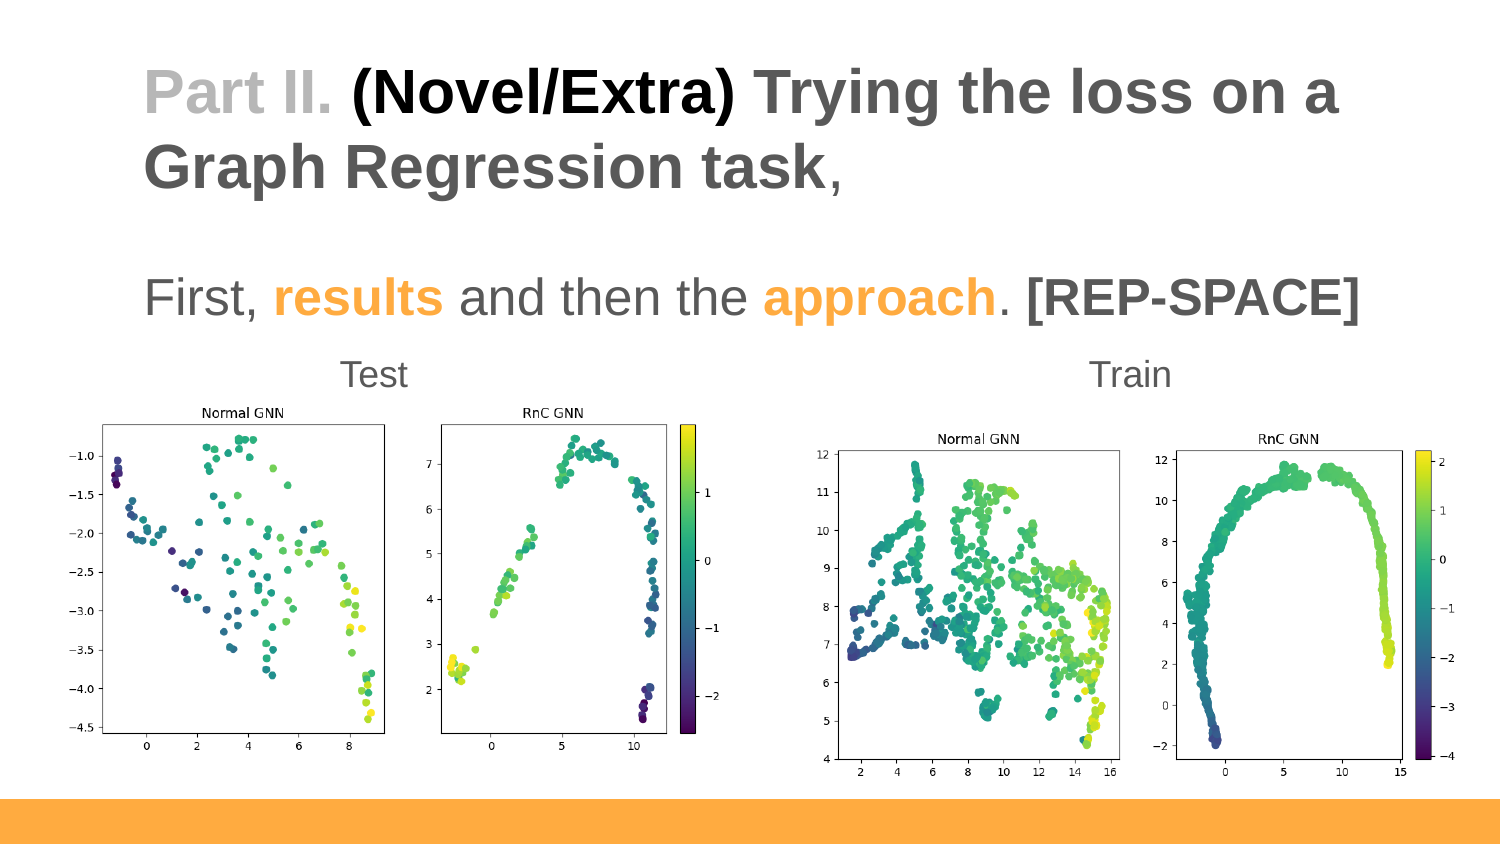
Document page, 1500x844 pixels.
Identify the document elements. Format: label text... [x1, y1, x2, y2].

text_box Part II. (Novel/Extra) Trying the loss on a Graph Regression task, First, results and then the approach. [REP-SPACE] [128, 35, 1445, 361]
text_box Train [1073, 334, 1203, 399]
picture [59, 404, 719, 756]
text_box [0, 799, 1500, 844]
picture [811, 430, 1465, 782]
text_box Test [324, 334, 454, 399]
